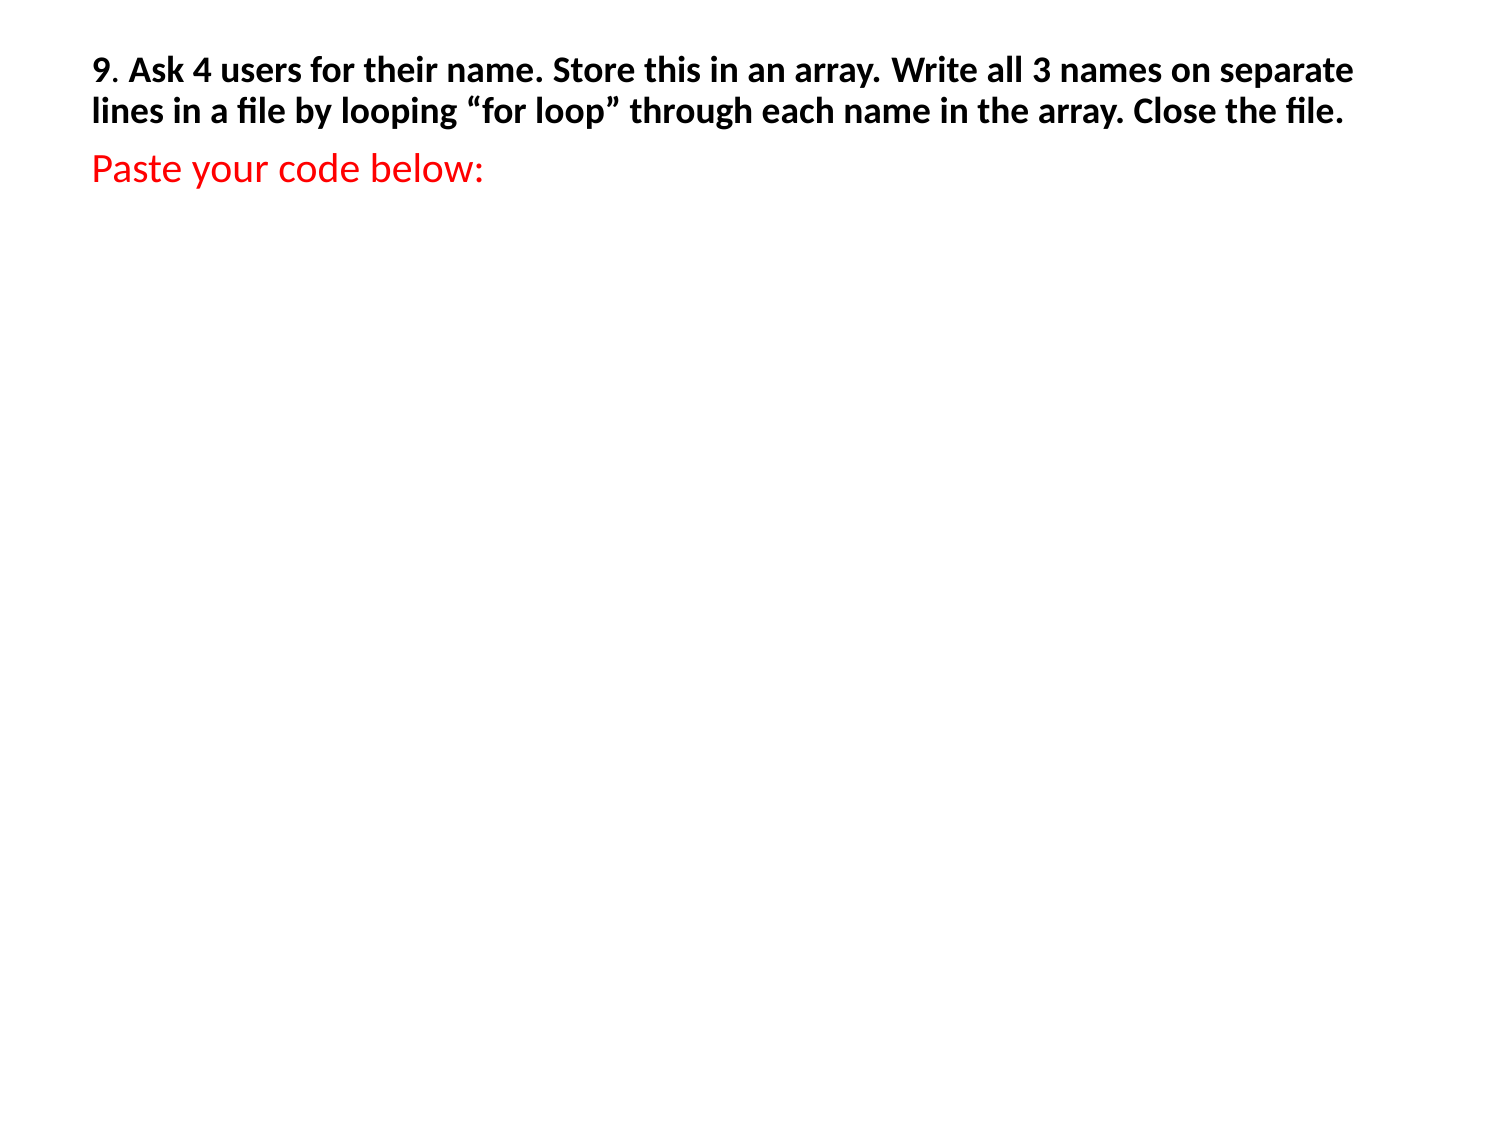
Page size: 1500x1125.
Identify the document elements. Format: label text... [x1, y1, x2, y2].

list 9. Ask 4 users for their name. Store this in an array. Write all 3 names on separate lines in a file by looping “for loop” through each name in the array. Close the file. Paste your code below: [76, 42, 1427, 786]
